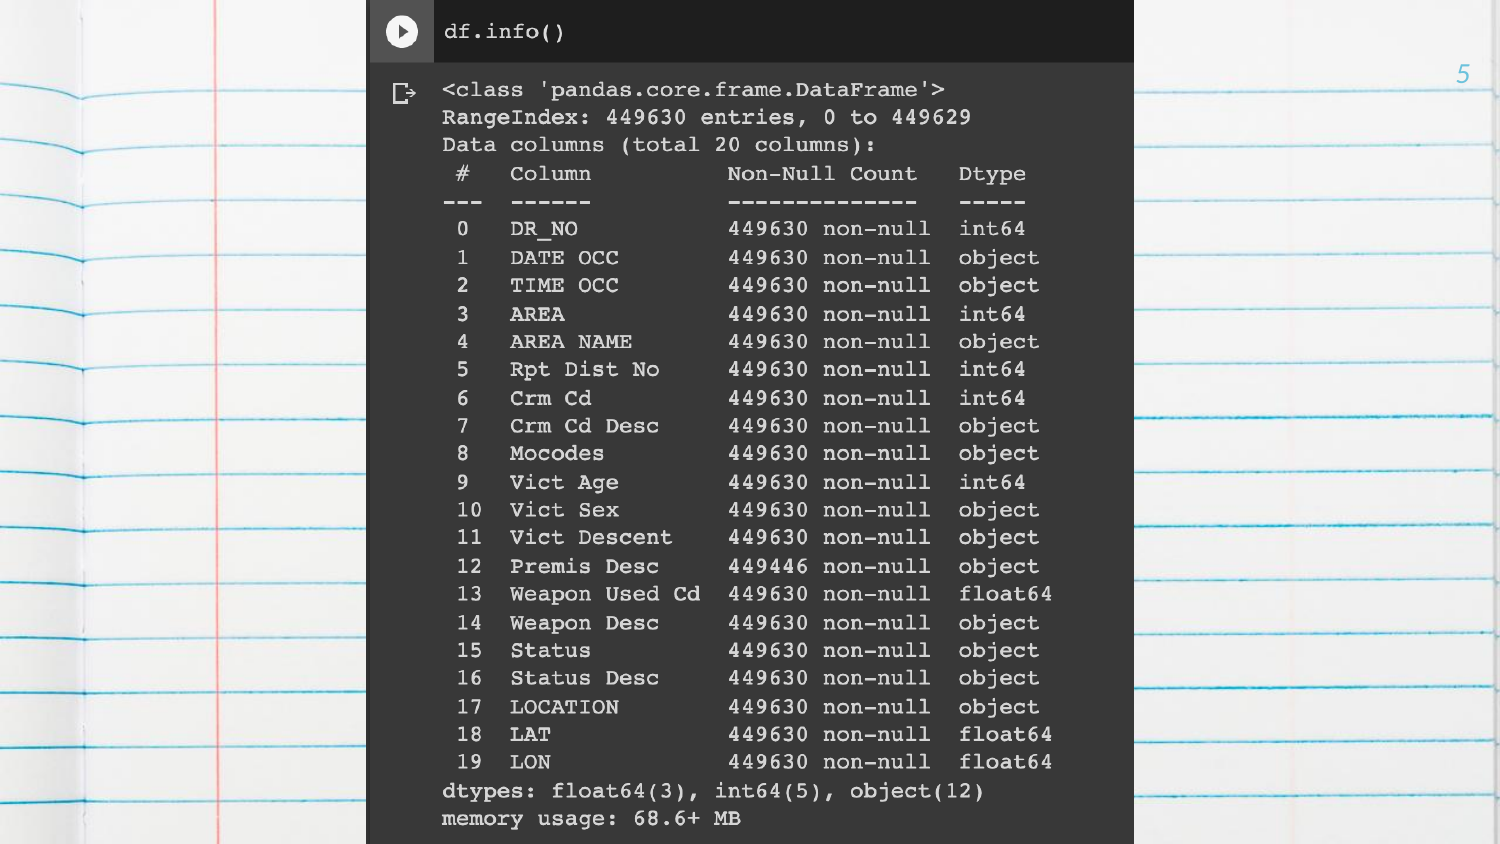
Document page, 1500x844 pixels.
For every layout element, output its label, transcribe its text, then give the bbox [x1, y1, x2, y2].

text_box 5 [1453, 52, 1471, 90]
picture [0, 0, 1500, 844]
